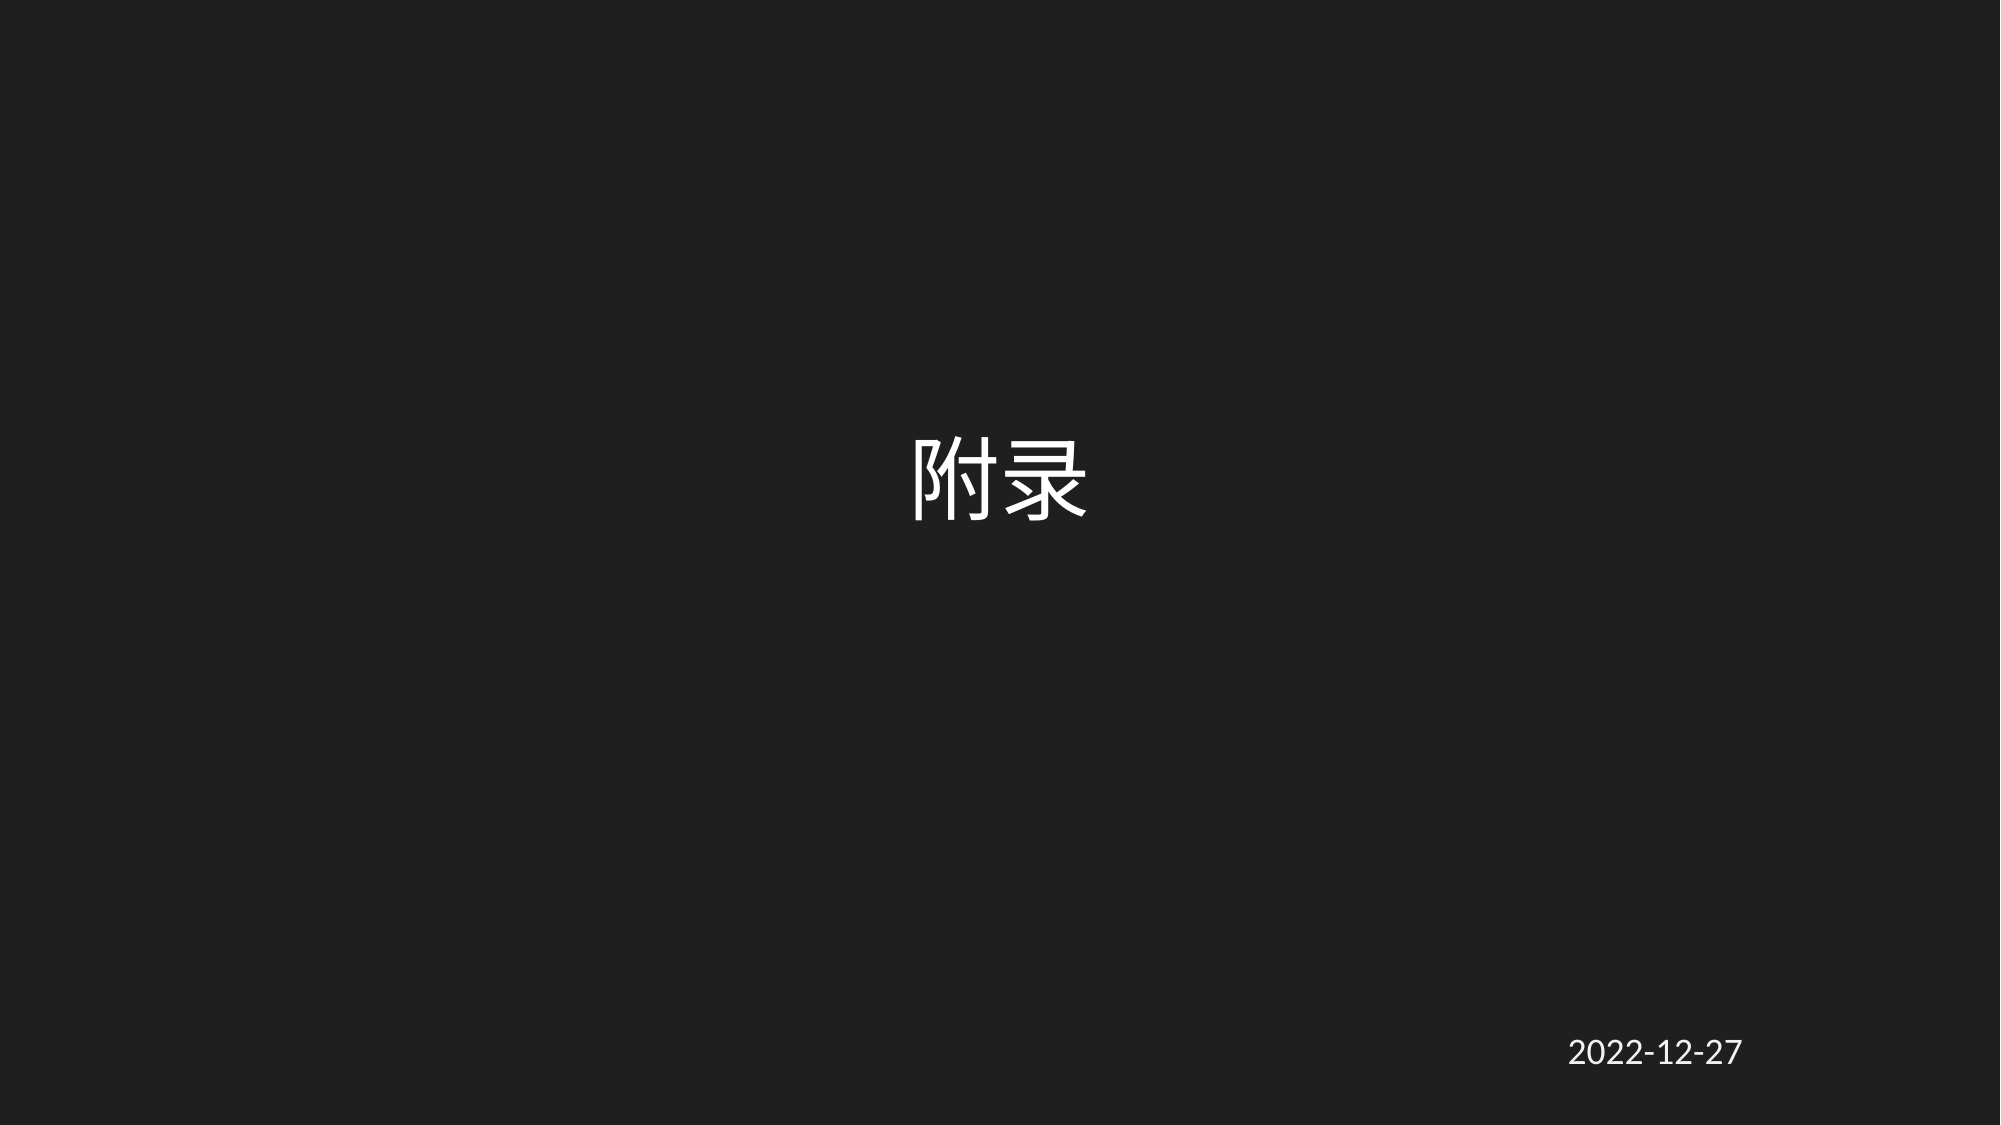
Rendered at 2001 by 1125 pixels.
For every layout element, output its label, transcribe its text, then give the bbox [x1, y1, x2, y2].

text_box 2022-12-27 [1341, 1005, 1969, 1080]
text_box 附录 [195, 414, 1805, 540]
